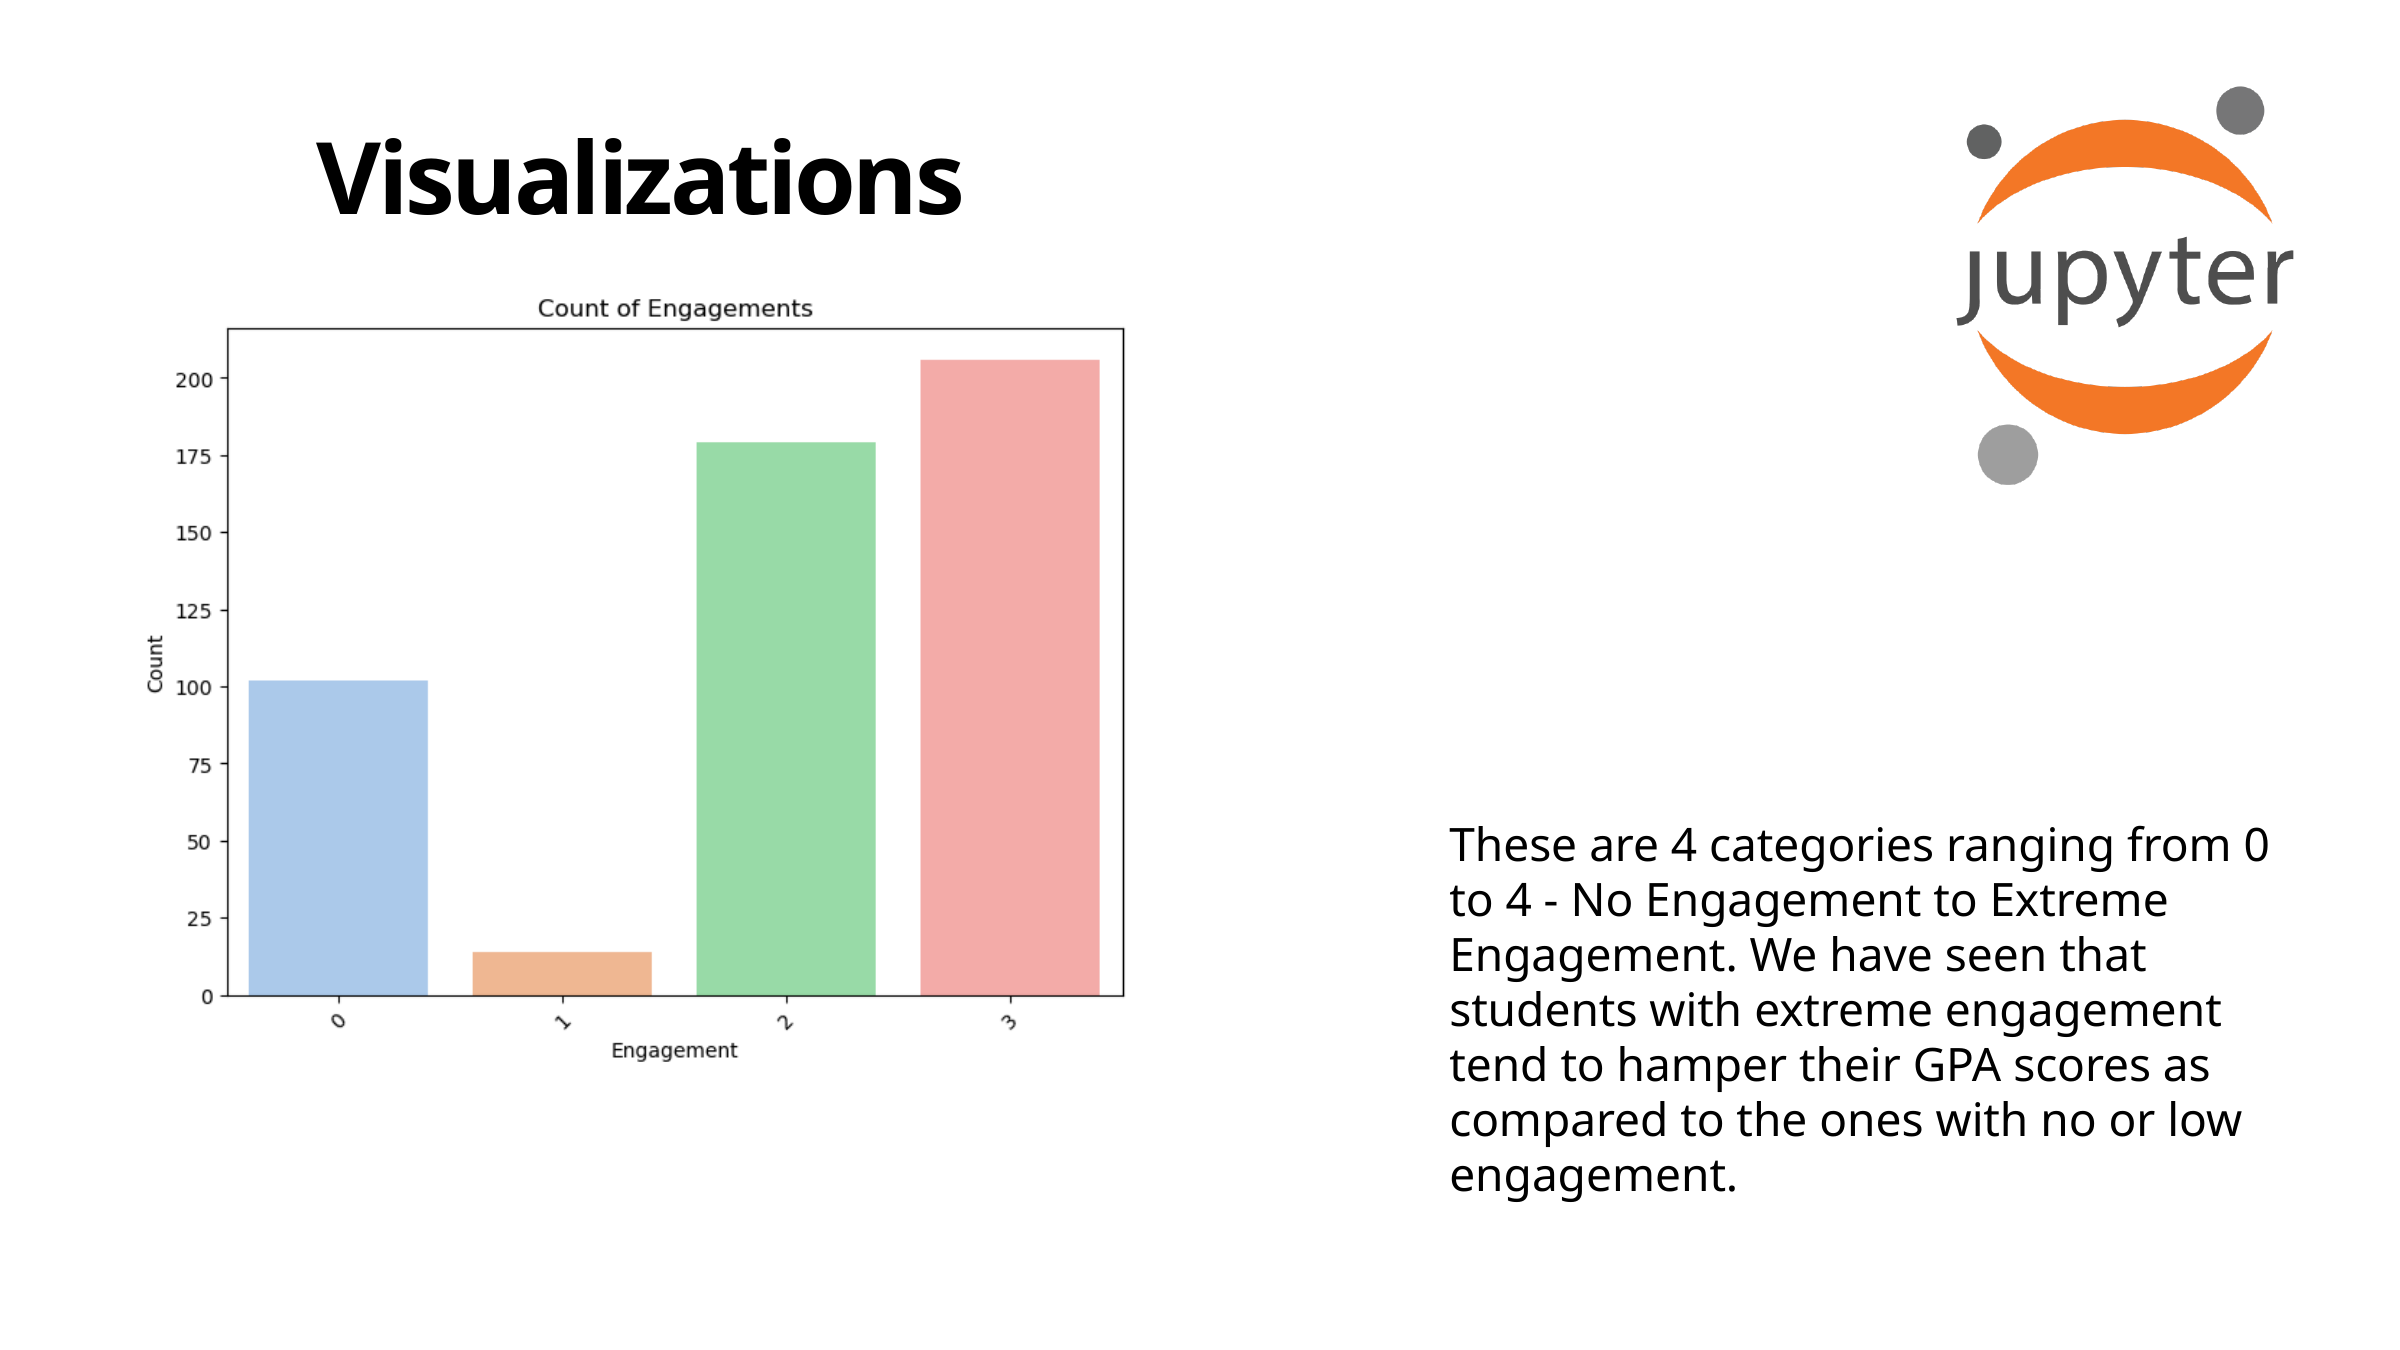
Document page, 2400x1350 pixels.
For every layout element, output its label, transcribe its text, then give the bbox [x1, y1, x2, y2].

picture [132, 285, 1136, 1075]
text_box These are 4 categories ranging from 0 to 4 - No Engagement to Extreme Engagement. We have seen that students with extreme engagement tend to hamper their GPA scores as compared to the ones with no or low engagement. [1434, 807, 2288, 1216]
picture [1925, 81, 2313, 491]
text_box Visualizations [111, 81, 1171, 189]
